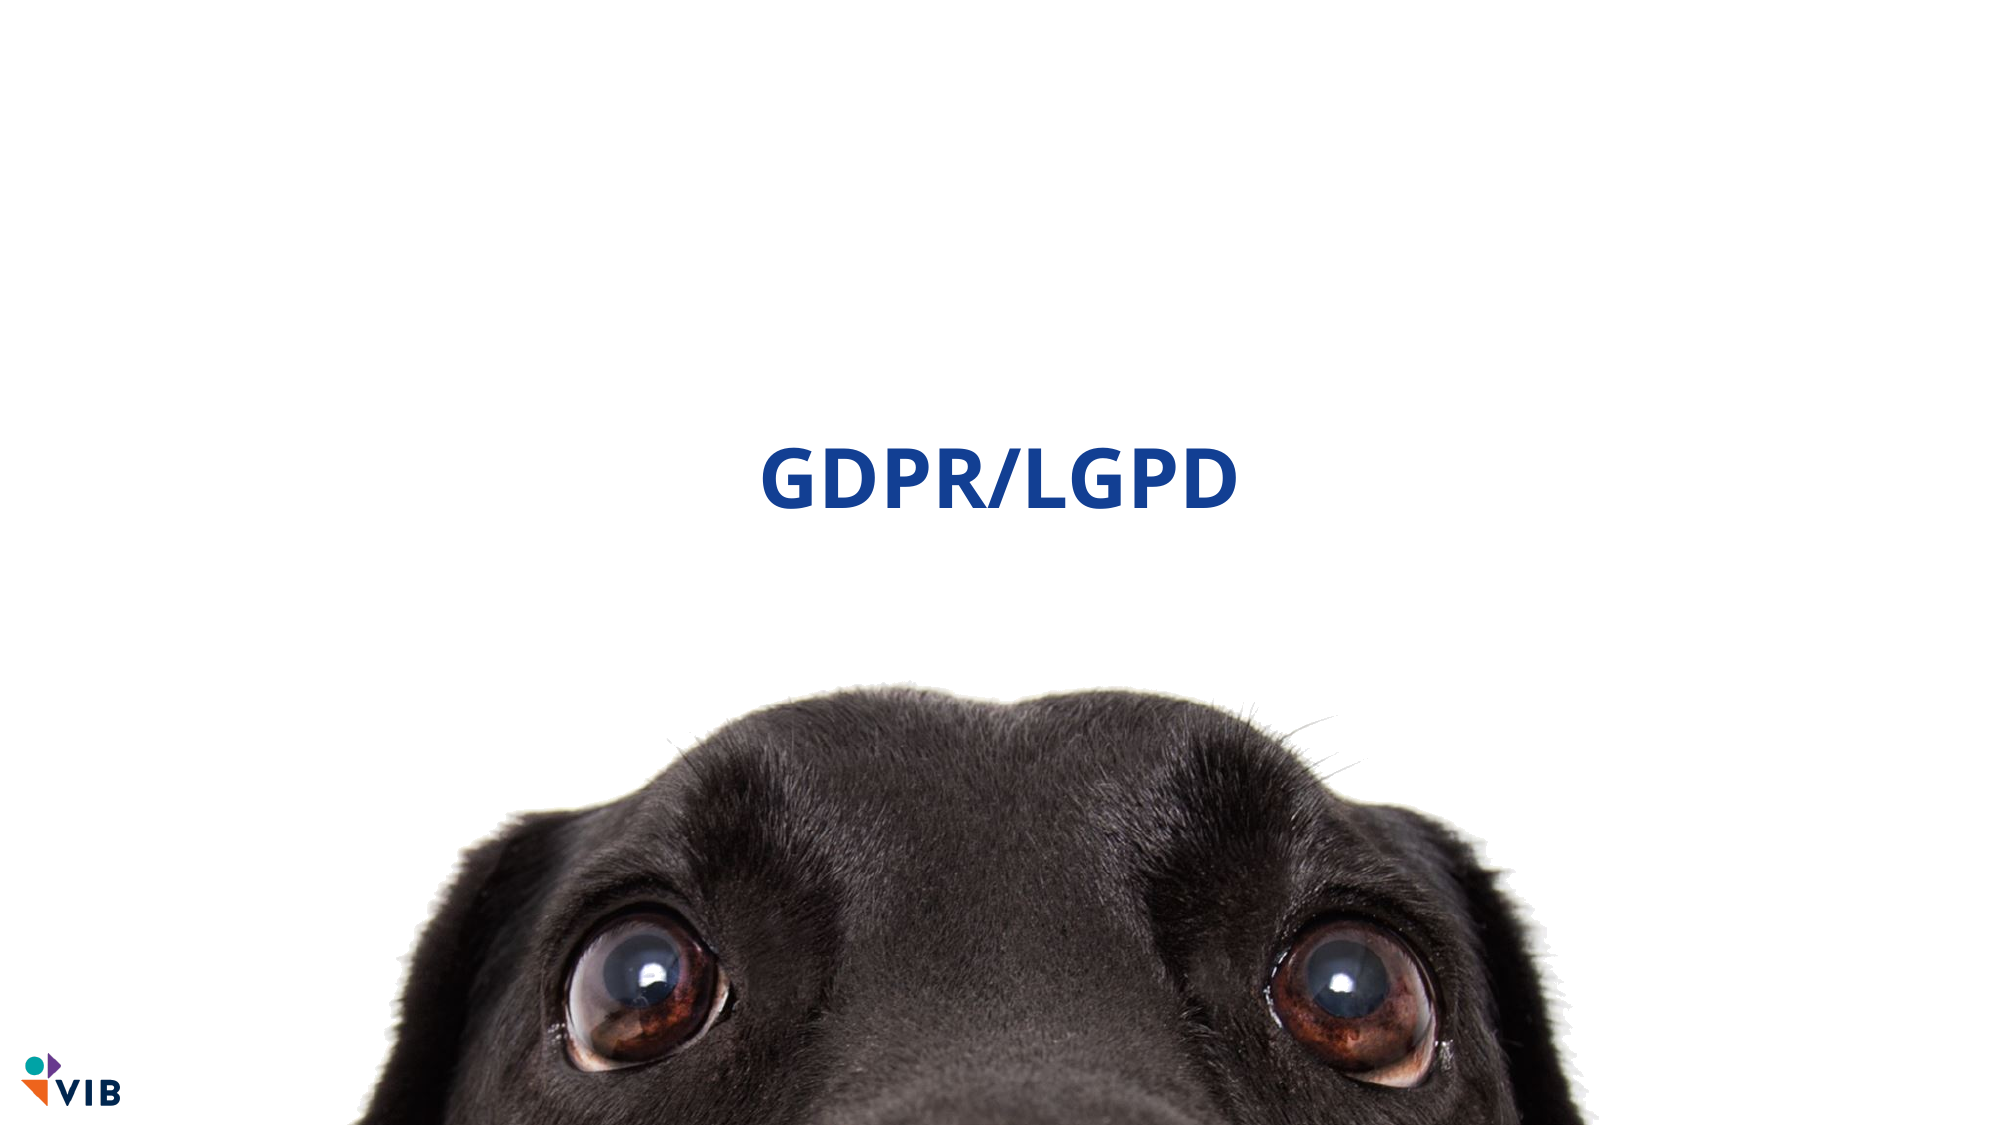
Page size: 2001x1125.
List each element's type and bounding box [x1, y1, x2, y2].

picture [0, 200, 2000, 1125]
